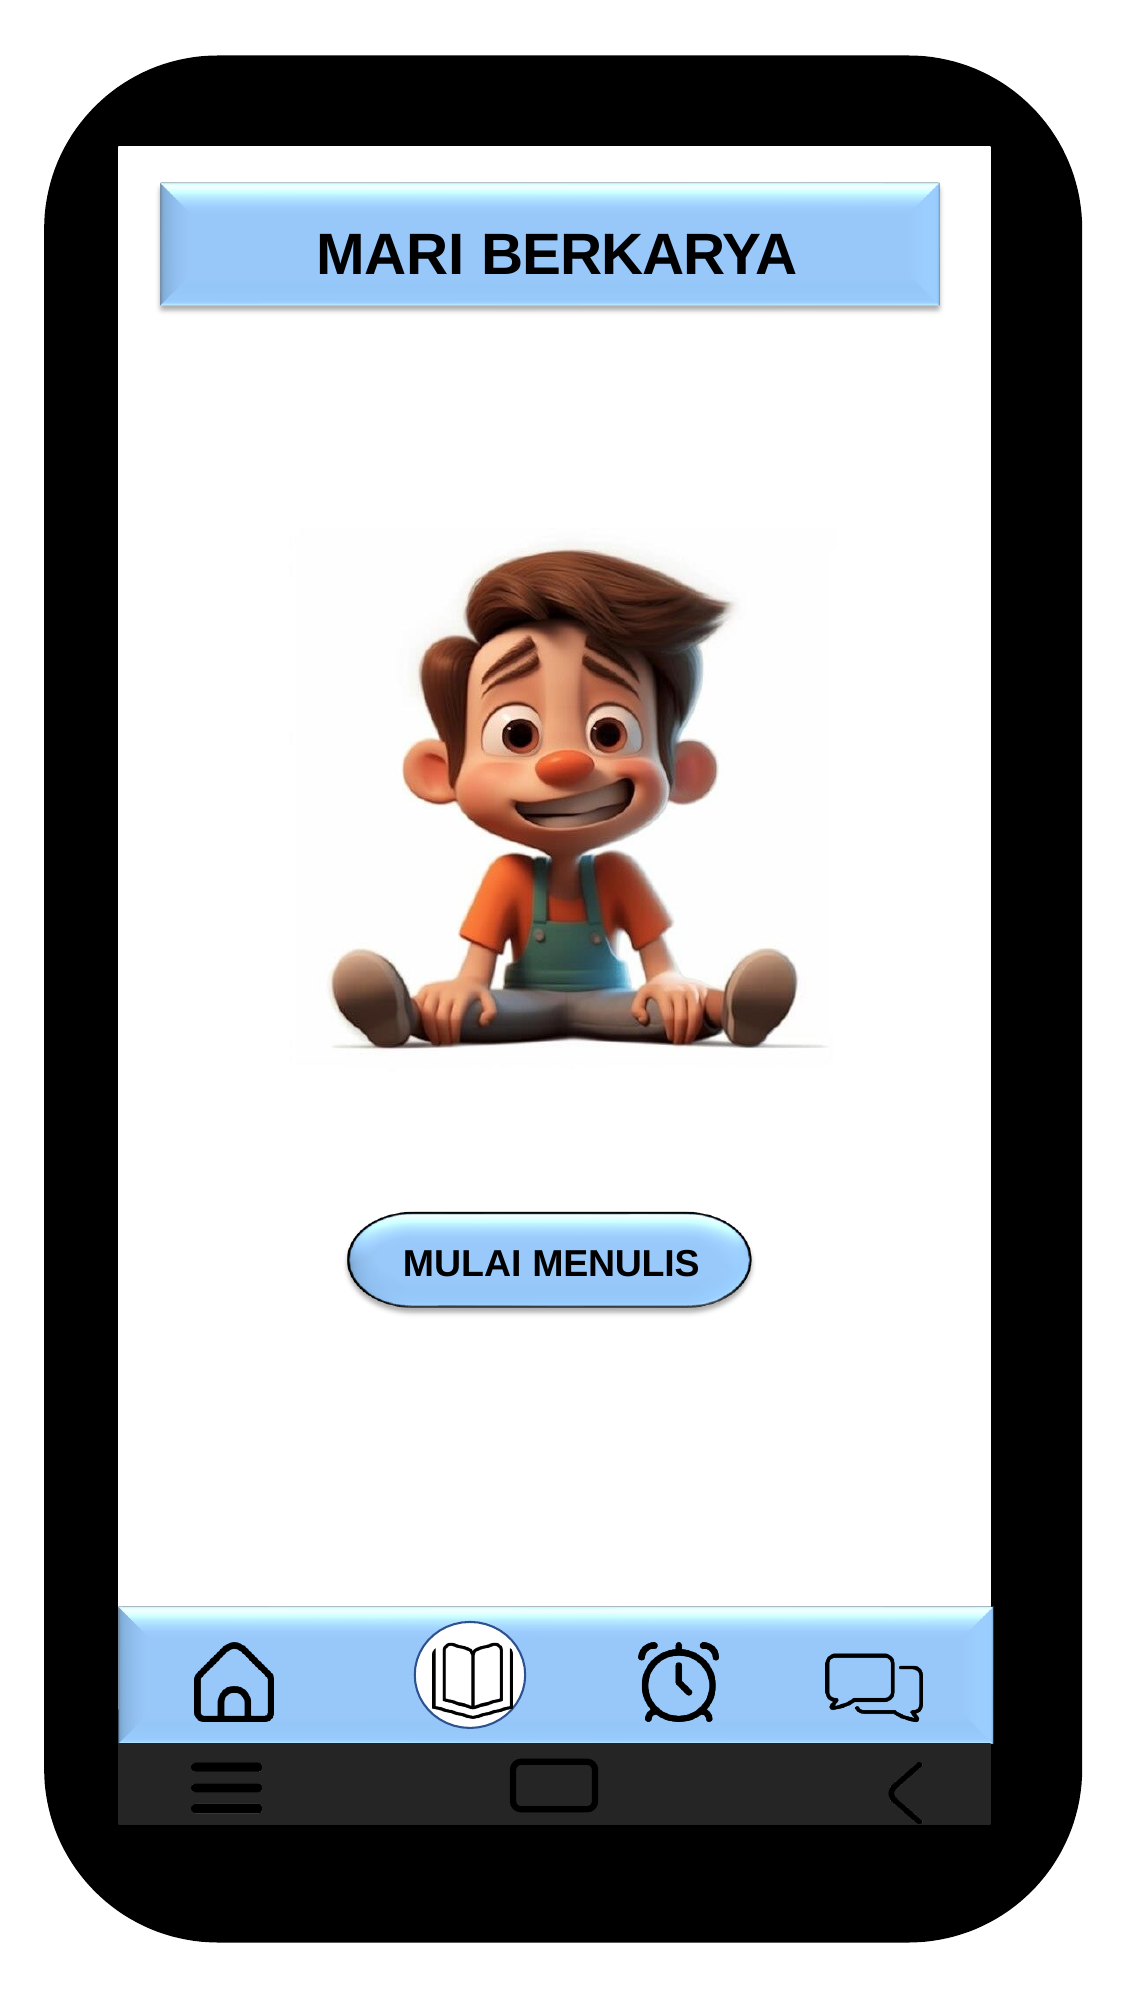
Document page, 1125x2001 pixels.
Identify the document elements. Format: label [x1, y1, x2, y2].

text_box [413, 1620, 923, 1737]
text_box [110, 145, 1001, 1826]
text_box [288, 528, 838, 1320]
